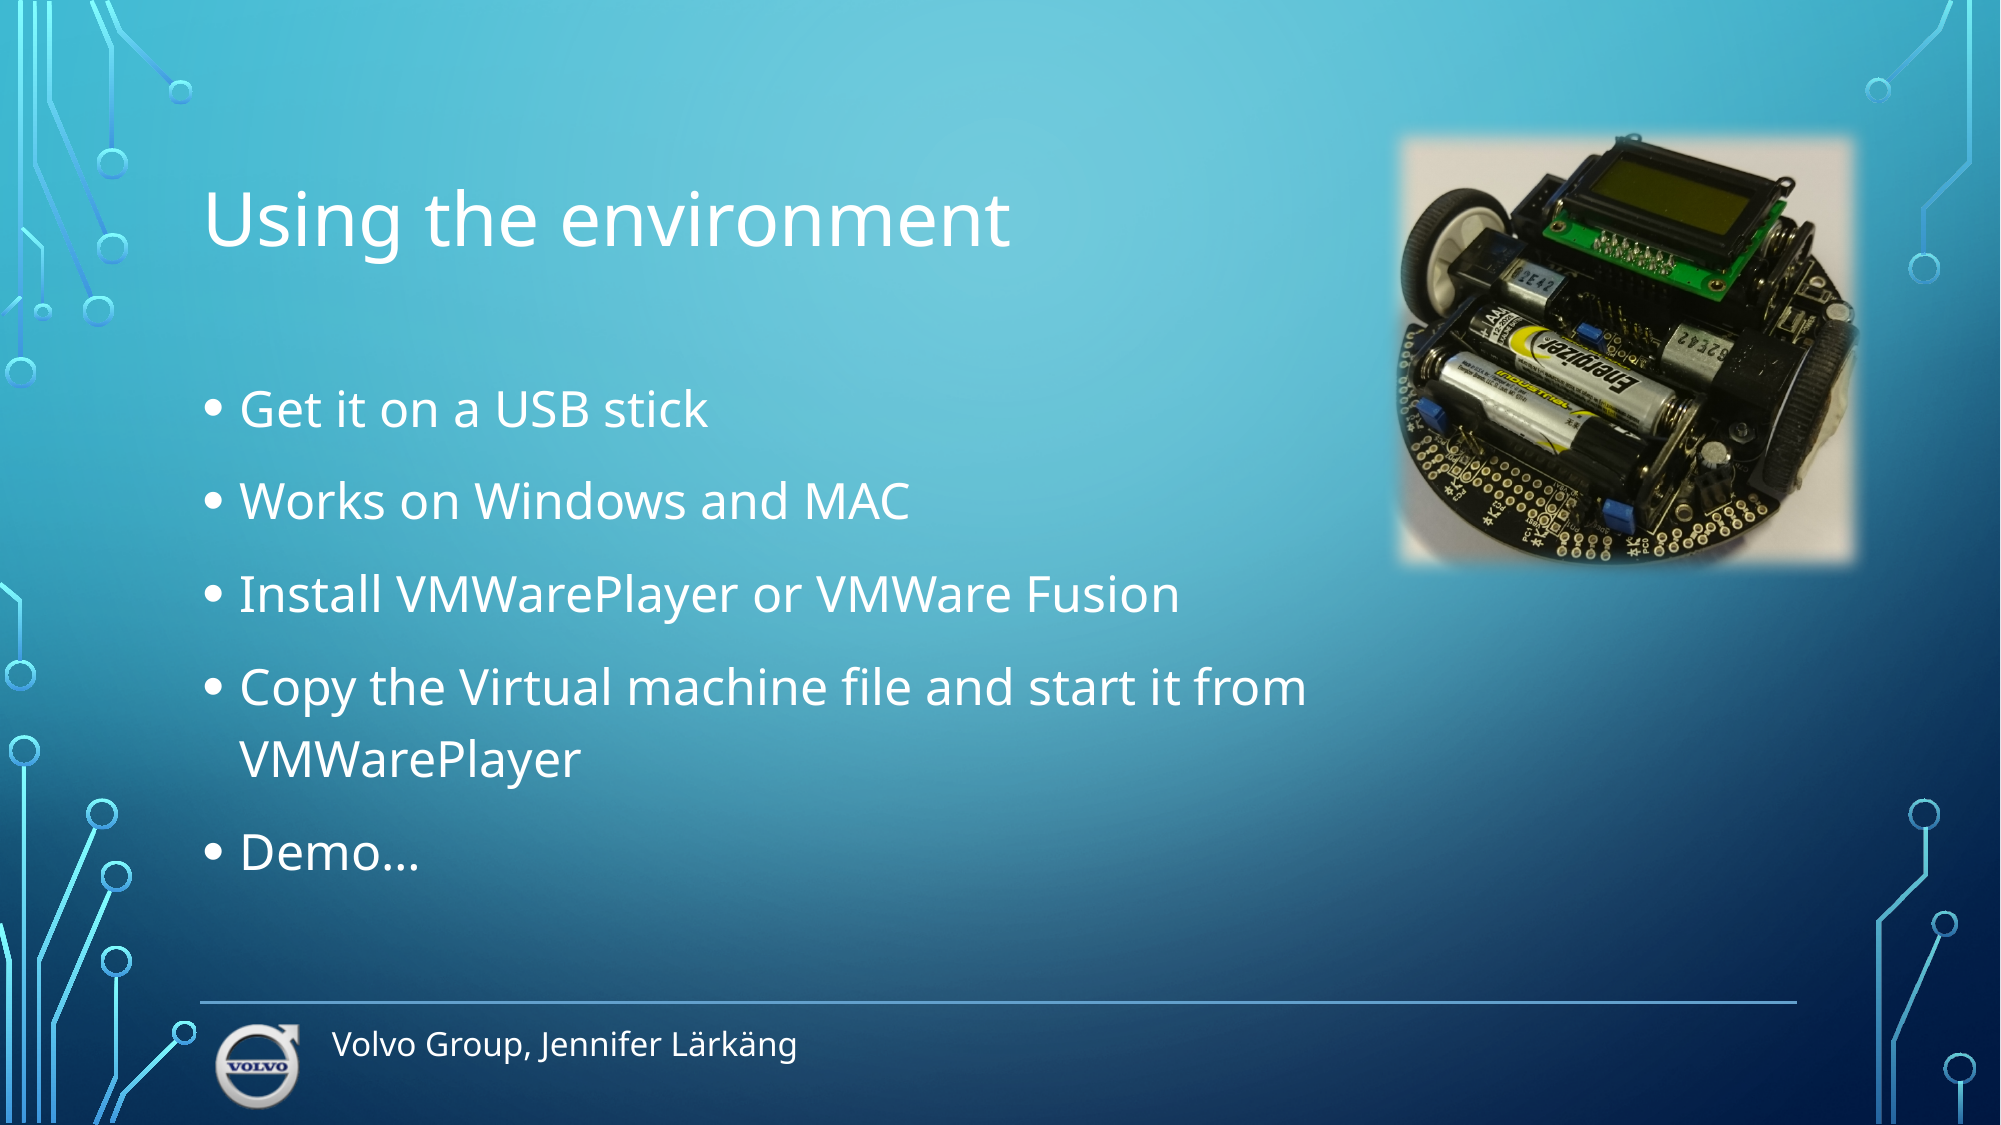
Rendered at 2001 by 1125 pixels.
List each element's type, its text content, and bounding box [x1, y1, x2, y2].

title Using the environment [187, 101, 1813, 344]
list Get it on a USB stick Works on Windows and MAC Install VMWarePlayer or VMWare Fusion Copy the Virtual machine file and start it from VMWarePlayer Demo… [187, 357, 1519, 939]
footer Volvo Group, Jennifer Lärkäng [316, 1013, 1341, 1074]
picture [214, 1024, 300, 1110]
picture [1381, 118, 1872, 581]
